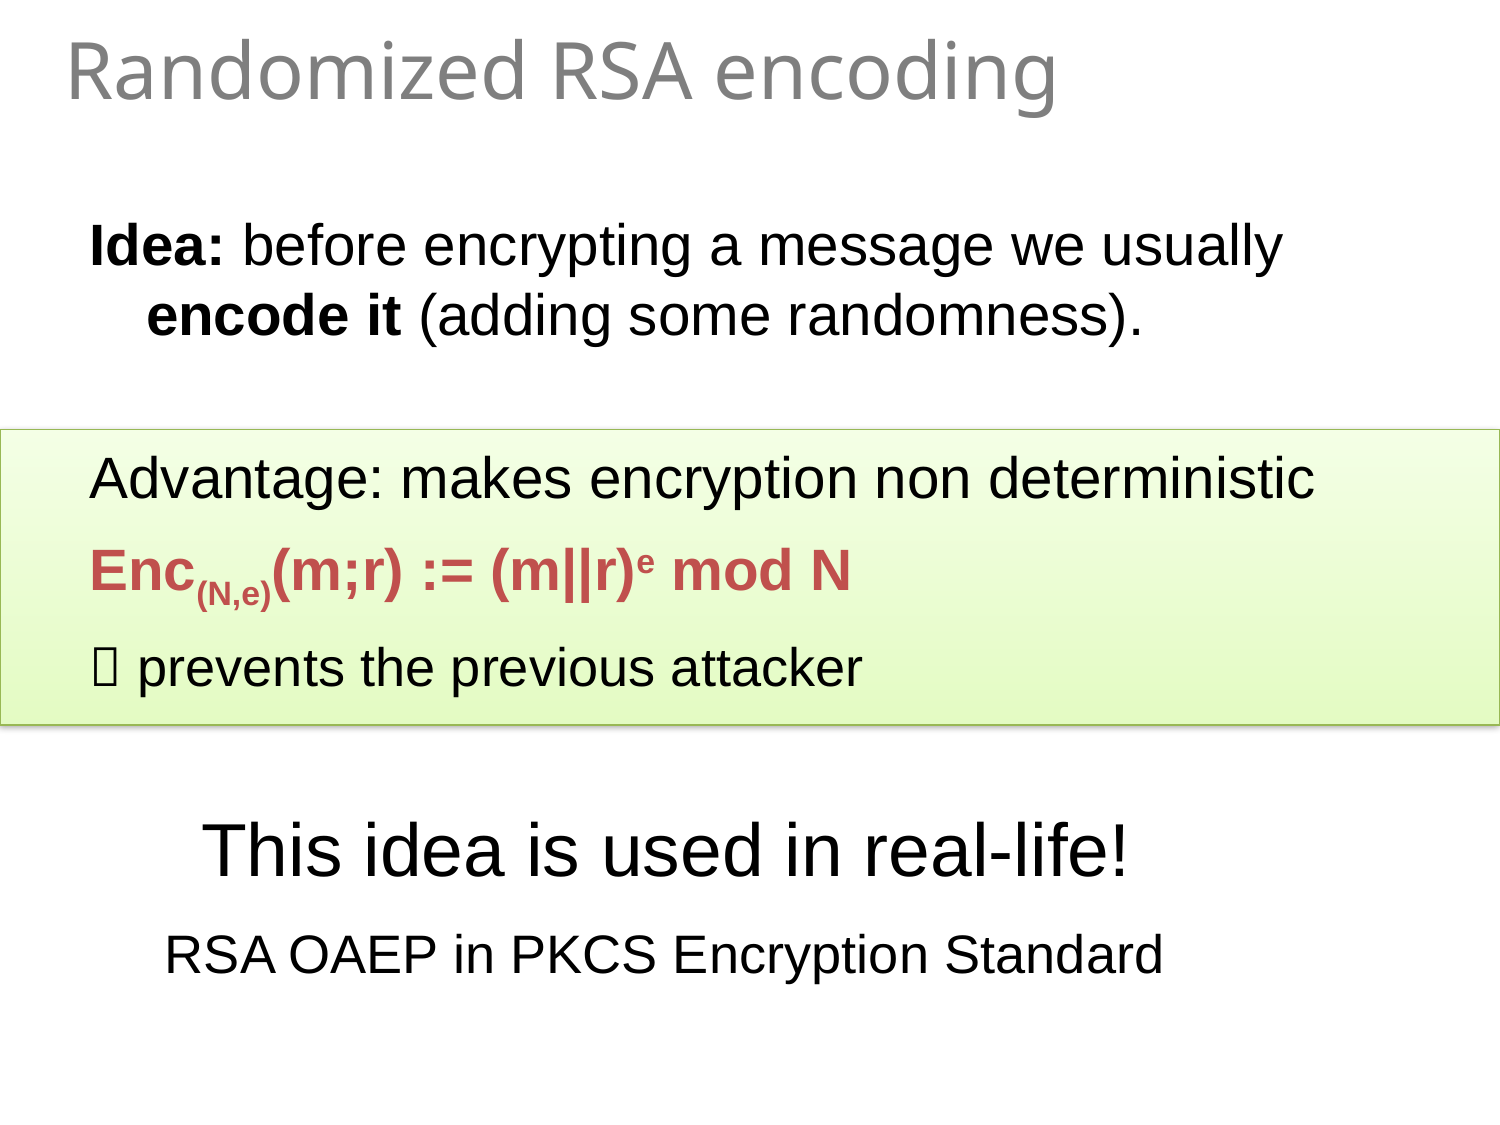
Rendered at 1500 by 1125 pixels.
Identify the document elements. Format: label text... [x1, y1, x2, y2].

text_box [0, 429, 74, 726]
text_box Idea: before encrypting a message we usually encode it (adding some randomness). Advantage: makes encryption non deterministic [74, 199, 1425, 943]
text_box RSA OAEP in PKCS Encryption Standard [149, 912, 1500, 993]
text_box Enc(N,e)(m;r) := (m||r)e mod N [75, 525, 1388, 620]
text_box Randomized RSA encoding [50, 12, 1450, 123]
text_box [1425, 429, 1500, 726]
text_box This idea is used in real-life! [186, 793, 1499, 899]
text_box  prevents the previous attacker [75, 624, 1388, 705]
